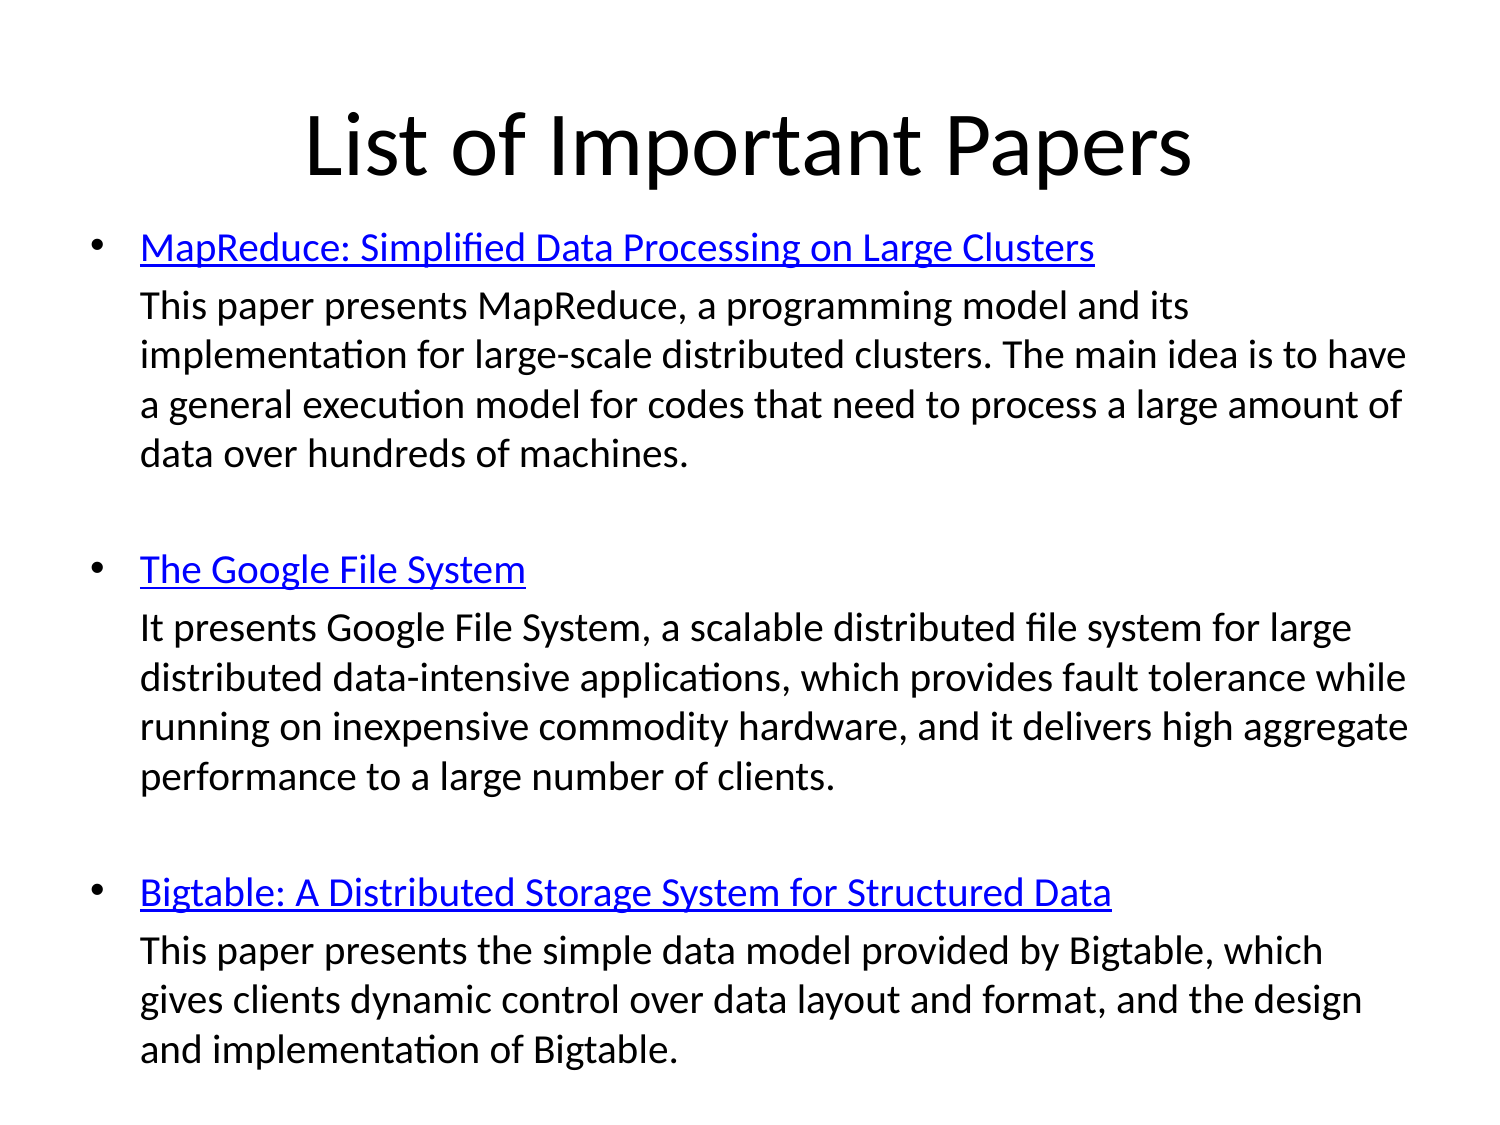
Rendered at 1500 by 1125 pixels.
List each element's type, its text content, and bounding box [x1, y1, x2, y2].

list MapReduce: Simplified Data Processing on Large Clusters This paper presents MapReduce, a programming model and its implementation for large-scale distributed clusters. The main idea is to have a general execution model for codes that need to process a large amount of data over hundreds of machines. The Google File System It presents Google File System, a scalable distributed file system for large distributed data-intensive applications, which provides fault tolerance while running on inexpensive commodity hardware, and it delivers high aggregate performance to a large number of clients. Bigtable: A Distributed Storage System for Structured Data This paper presents the simple data model provided by Bigtable, which gives clients dynamic control over data layout and format, and the design and implementation of Bigtable. [75, 212, 1425, 1088]
title List of Important Papers [75, 45, 1425, 212]
